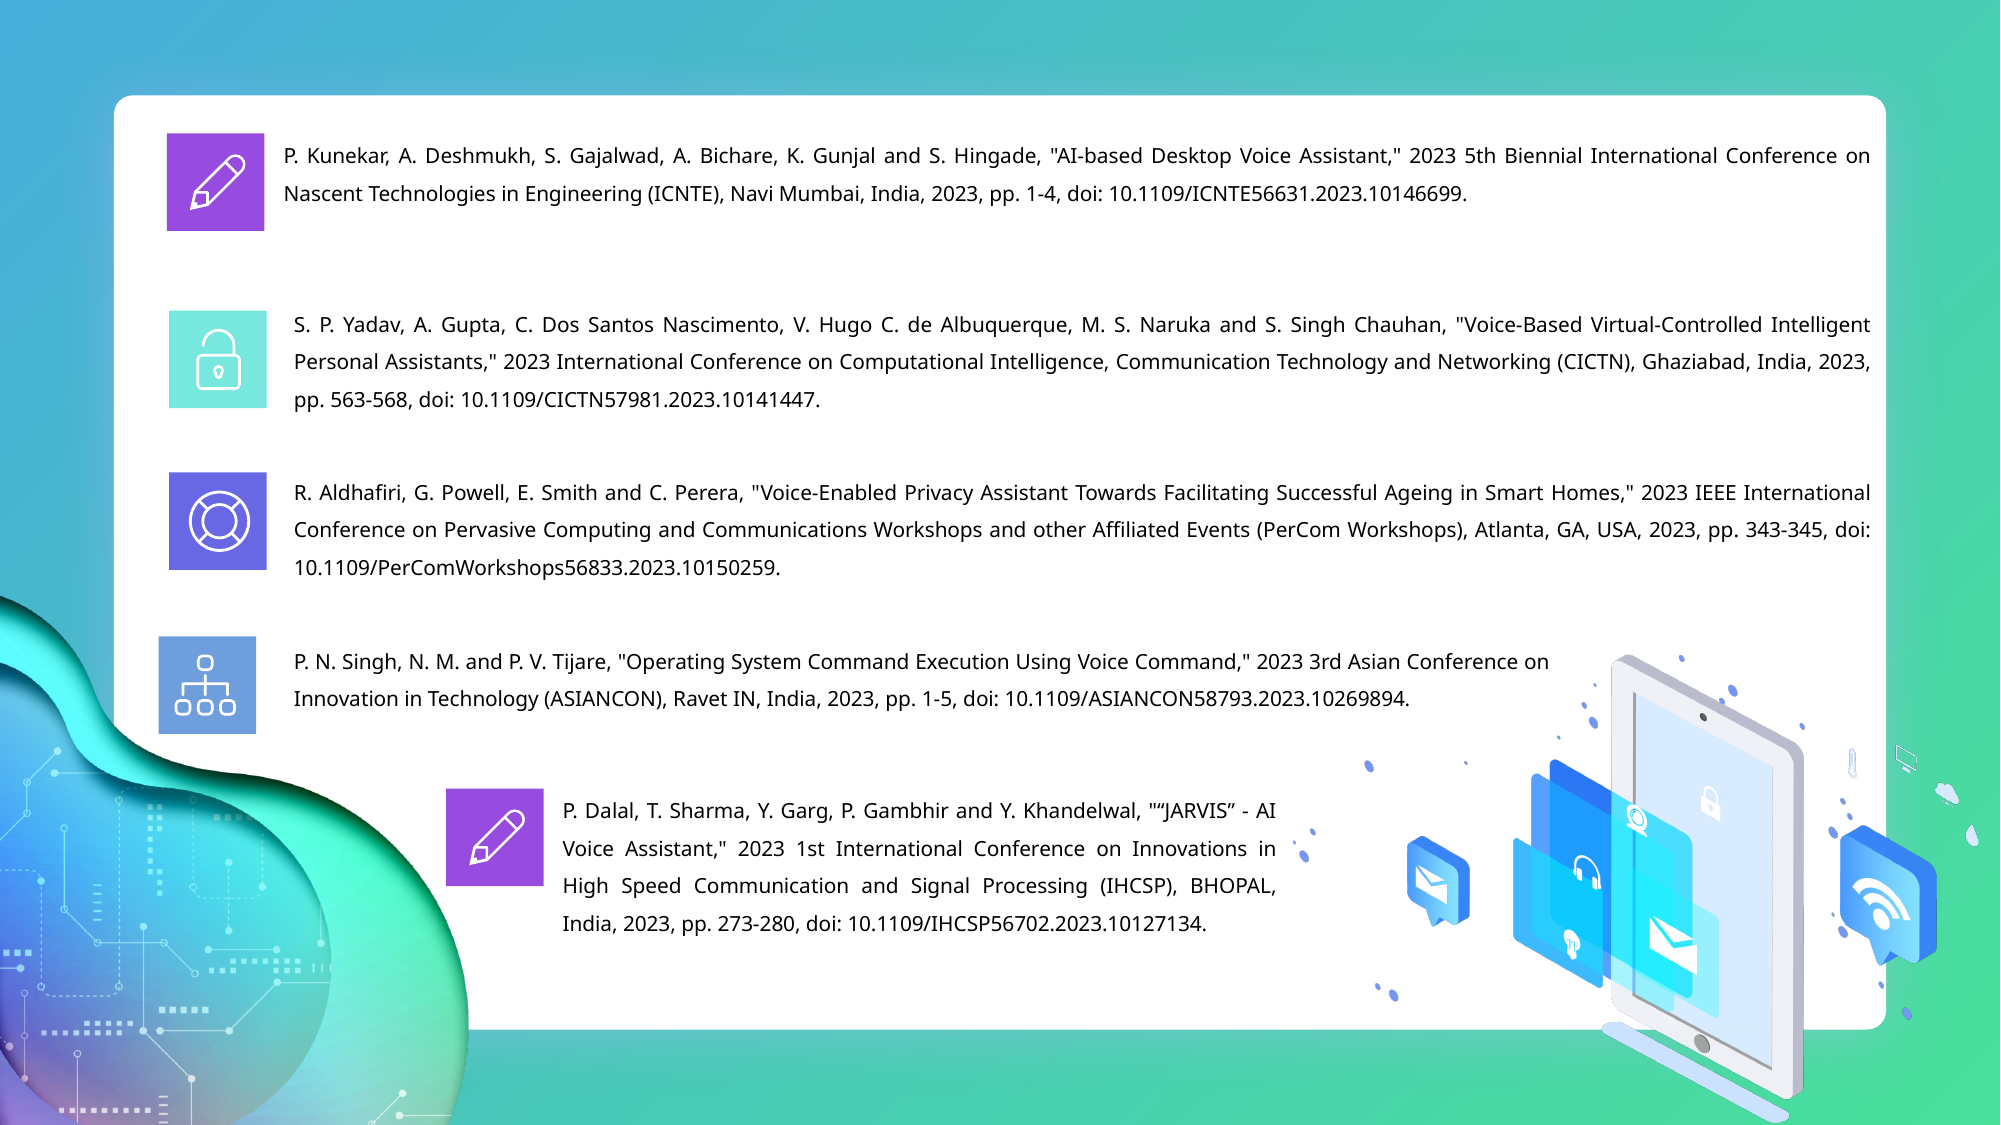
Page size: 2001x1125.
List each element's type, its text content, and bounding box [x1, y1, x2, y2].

text_box P. Dalal, T. Sharma, Y. Garg, P. Gambhir and Y. Khandelwal, "“JARVIS” - AI Voice Assistant," 2023 1st International Conference on Innovations in High Speed Communication and Signal Processing (IHCSP), BHOPAL, India, 2023, pp. 273-280, doi: 10.1109/IHCSP56702.2023.10127134. [562, 785, 1291, 936]
picture [1291, 649, 1980, 1125]
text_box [446, 788, 544, 887]
text_box P. Kunekar, A. Deshmukh, S. Gajalwad, A. Bichare, K. Gunjal and S. Hingade, "AI-based Desktop Voice Assistant," 2023 5th Biennial International Conference on Nascent Technologies in Engineering (ICNTE), Navi Mumbai, India, 2023, pp. 1-4, doi: 10.1109/ICNTE56631.2023.10146699. [283, 130, 1886, 206]
text_box S. P. Yadav, A. Gupta, C. Dos Santos Nascimento, V. Hugo C. de Albuquerque, M. S. Naruka and S. Singh Chauhan, "Voice-Based Virtual-Controlled Intelligent Personal Assistants," 2023 International Conference on Computational Intelligence, Communication Technology and Networking (CICTN), Ghaziabad, India, 2023, pp. 563-568, doi: 10.1109/CICTN57981.2023.10141447. [293, 298, 1886, 412]
text_box P. N. Singh, N. M. and P. V. Tijare, "Operating System Command Execution Using Voice Command," 2023 3rd Asian Conference on Innovation in Technology (ASIANCON), Ravet IN, India, 2023, pp. 1-5, doi: 10.1109/ASIANCON58793.2023.10269894. [513, 636, 1565, 711]
picture [0, 360, 513, 1125]
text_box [169, 310, 267, 409]
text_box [166, 133, 265, 231]
text_box [513, 711, 1291, 1031]
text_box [158, 636, 257, 734]
text_box [112, 94, 1888, 649]
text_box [169, 472, 267, 570]
text_box R. Aldhafiri, G. Powell, E. Smith and C. Perera, "Voice-Enabled Privacy Assistant Towards Facilitating Successful Ageing in Smart Homes," 2023 IEEE International Conference on Pervasive Computing and Communications Workshops and other Affiliated Events (PerCom Workshops), Atlanta, GA, USA, 2023, pp. 343-345, doi: 10.1109/PerComWorkshops56833.2023.10150259. [513, 467, 1886, 580]
